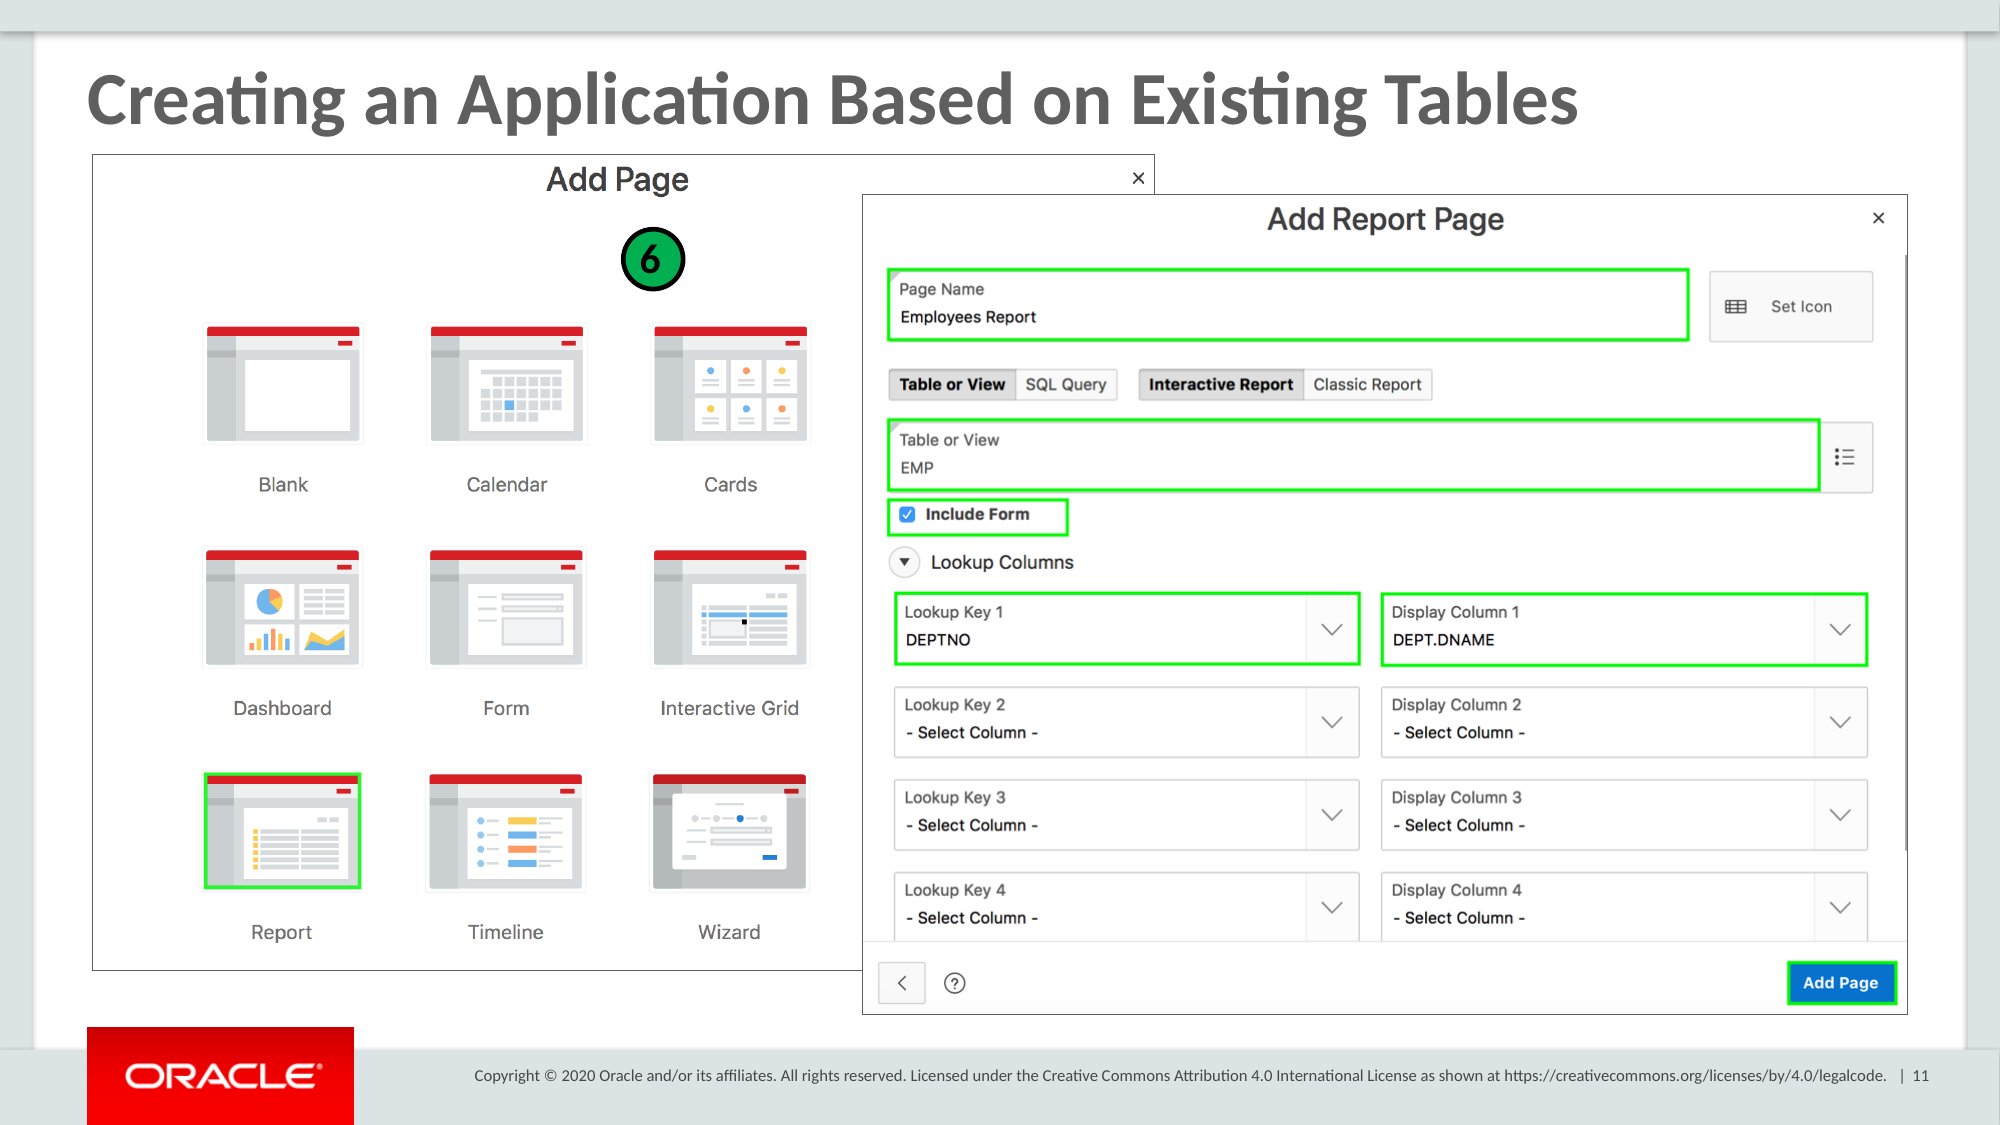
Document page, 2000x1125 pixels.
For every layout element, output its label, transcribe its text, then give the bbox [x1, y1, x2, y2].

picture [87, 1027, 354, 1125]
picture [91, 153, 1908, 1016]
title Creating an Application Based on Existing Tables [87, 66, 1913, 213]
